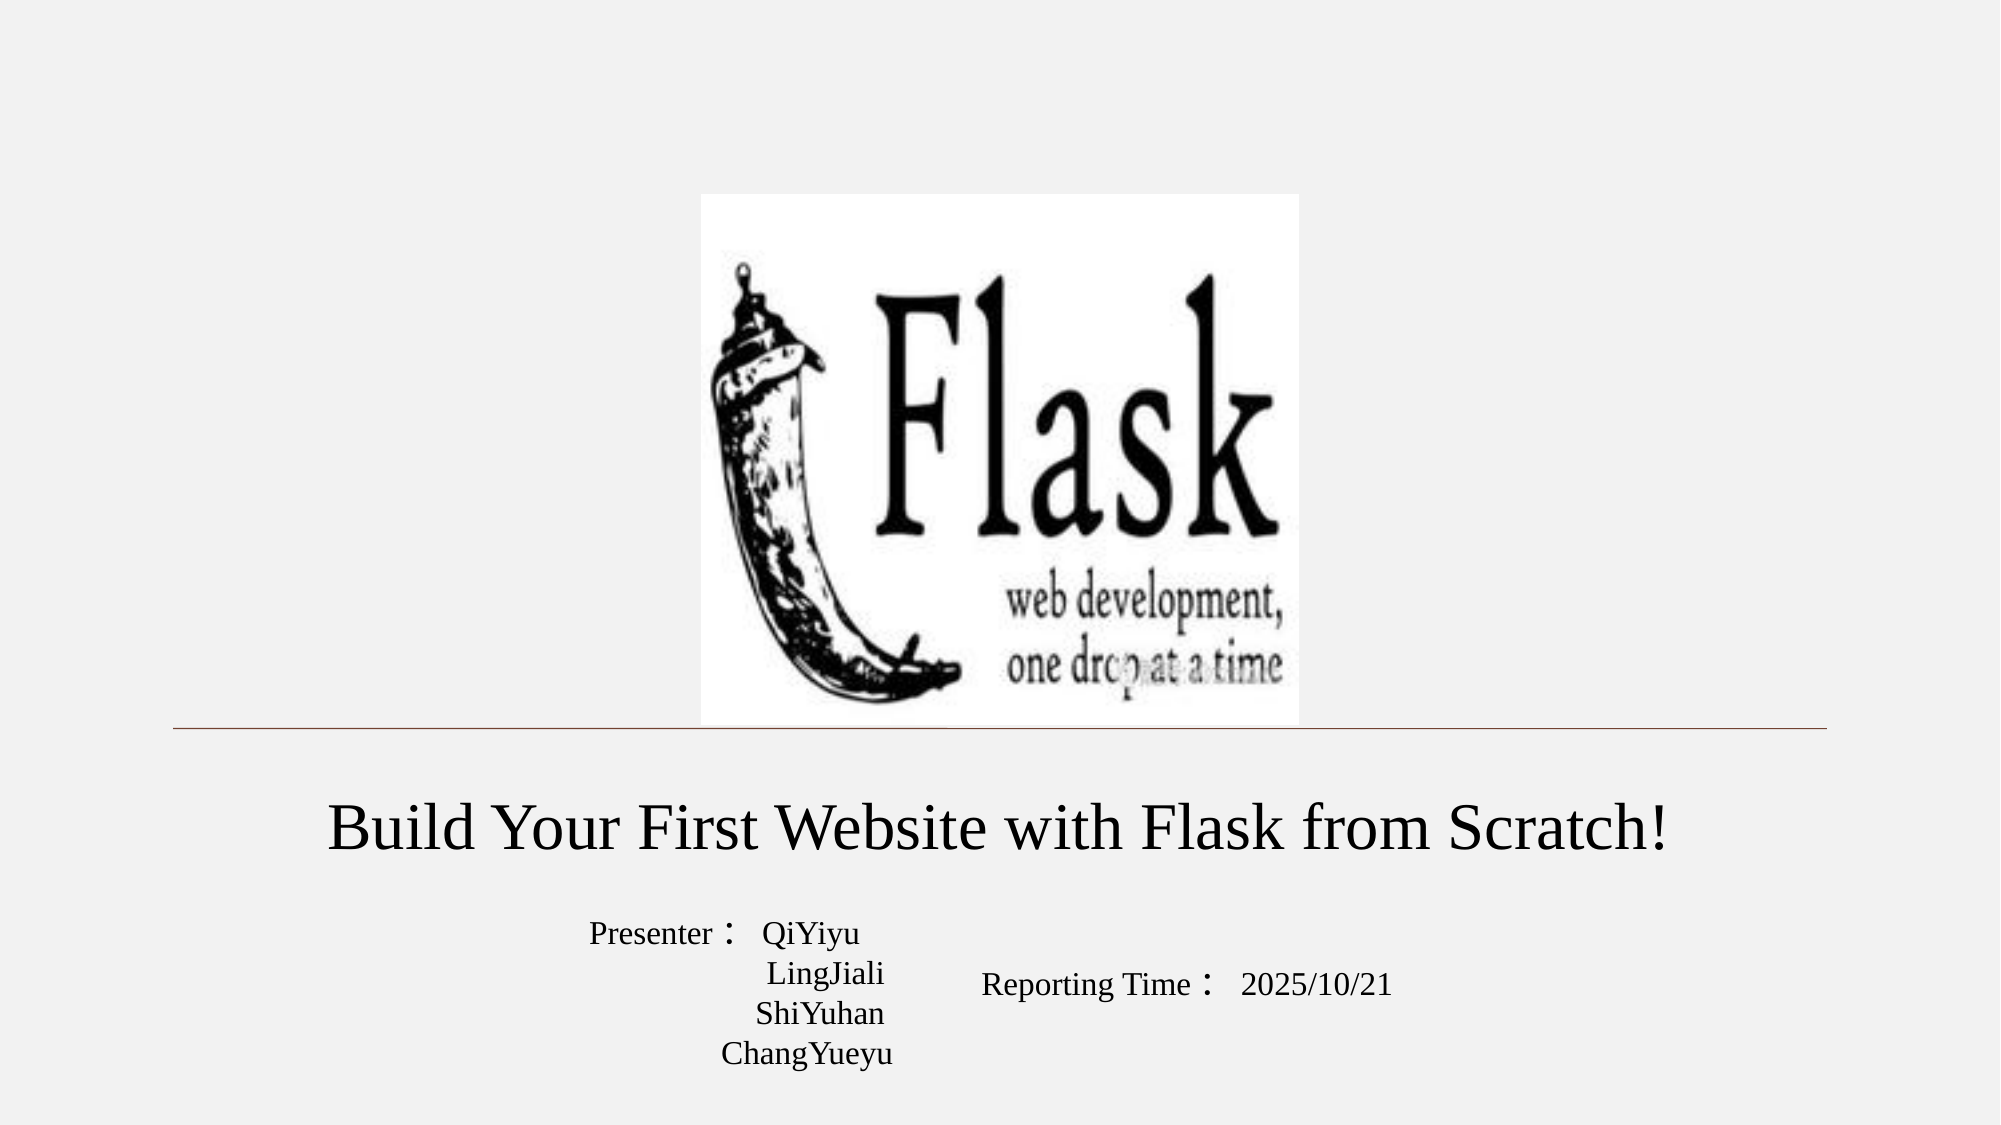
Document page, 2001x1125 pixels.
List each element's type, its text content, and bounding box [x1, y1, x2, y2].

picture [701, 194, 1299, 725]
text_box Build Your First Website with Flask from Scratch! [286, 775, 1714, 892]
text_box Reporting Time：2025/10/21 [935, 953, 1440, 1005]
text_box Presenter：QiYiyu LingJiali ShiYuhan ChangYueyu [520, 903, 909, 954]
